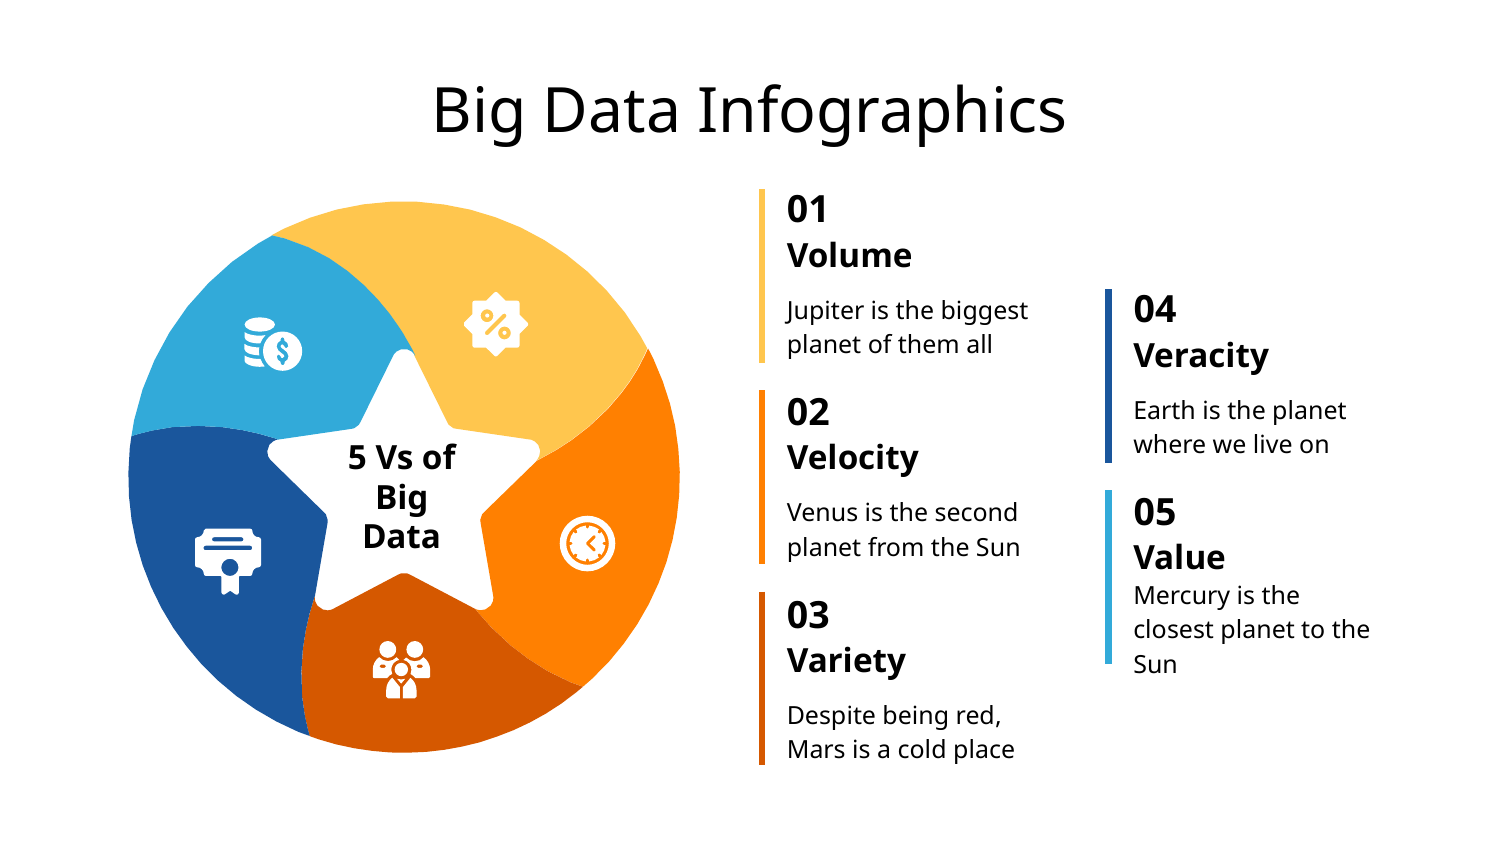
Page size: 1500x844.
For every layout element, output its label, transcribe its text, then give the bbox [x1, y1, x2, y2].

text_box Veracity [1118, 330, 1426, 378]
text_box [302, 573, 583, 753]
text_box [128, 426, 326, 737]
text_box 01 [771, 184, 873, 232]
text_box Volume [771, 230, 1097, 278]
text_box Venus is the second planet from the Sun [771, 479, 1049, 574]
text_box Despite being red, Mars is a cold place [771, 682, 1049, 777]
text_box [195, 528, 262, 595]
text_box Velocity [771, 432, 1097, 480]
text_box [131, 235, 416, 440]
title Big Data Infographics [75, 67, 1425, 147]
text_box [244, 317, 303, 372]
text_box 04 [1118, 284, 1220, 332]
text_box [463, 291, 529, 357]
text_box 5 Vs of Big Data [326, 456, 477, 536]
text_box [272, 201, 648, 460]
text_box Jupiter is the biggest planet of them all [771, 277, 1049, 371]
text_box [476, 348, 680, 687]
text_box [559, 515, 616, 572]
text_box Earth is the planet where we live on [1118, 377, 1396, 472]
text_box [372, 640, 431, 699]
text_box Variety [771, 635, 1097, 683]
text_box Value [1118, 532, 1426, 580]
text_box 05 [1118, 486, 1220, 535]
text_box 03 [771, 589, 873, 637]
text_box 02 [771, 386, 873, 435]
text_box Mercury is the closest planet to the Sun [1118, 579, 1396, 674]
